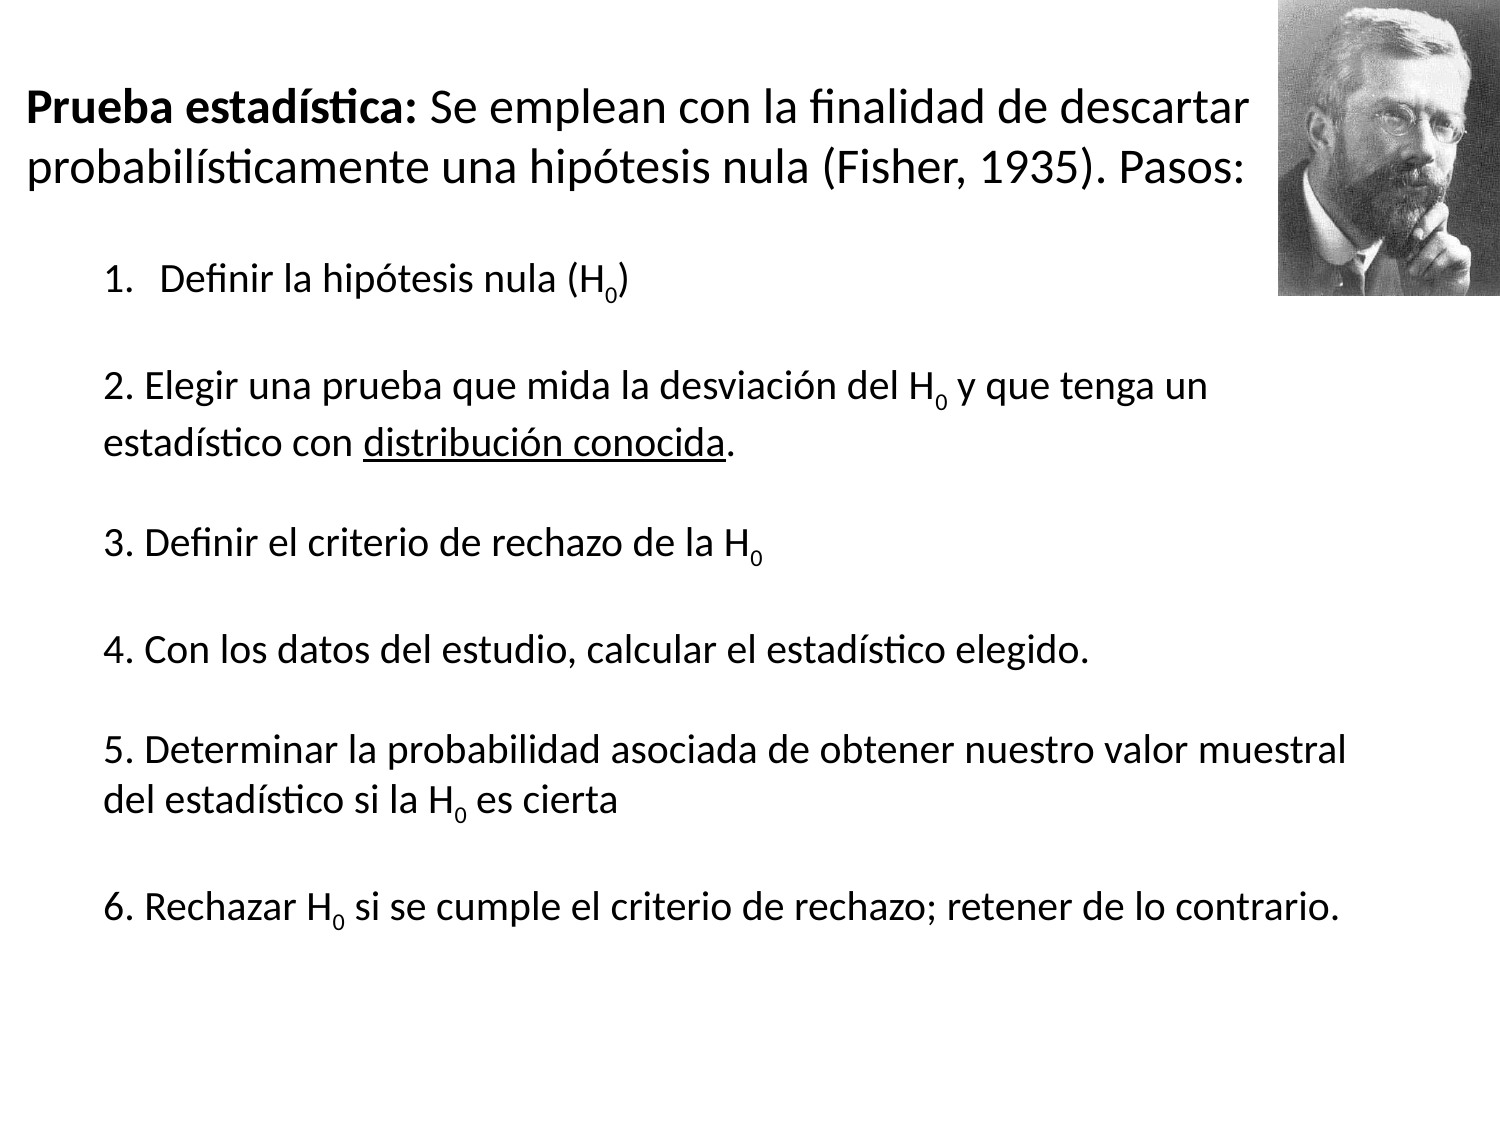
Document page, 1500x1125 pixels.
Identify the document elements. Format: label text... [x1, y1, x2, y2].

picture [1278, 0, 1500, 296]
text_box Definir la hipótesis nula (H0) 2. Elegir una prueba que mida la desviación del H0 y que tenga un estadístico con distribución conocida. 3. Definir el criterio de rechazo de la H0 4. Con los datos del estudio, calcular el estadístico elegido. 5. Determinar la probabilidad asociada de obtener nuestro valor muestral del estadístico si la H0 es cierta 6. Rechazar H0 si se cumple el criterio de rechazo; retener de lo contrario. [88, 243, 1412, 943]
text_box Prueba estadística: Se emplean con la finalidad de descartar probabilísticamente una hipótesis nula (Fisher, 1935). Pasos: [11, 66, 1278, 202]
